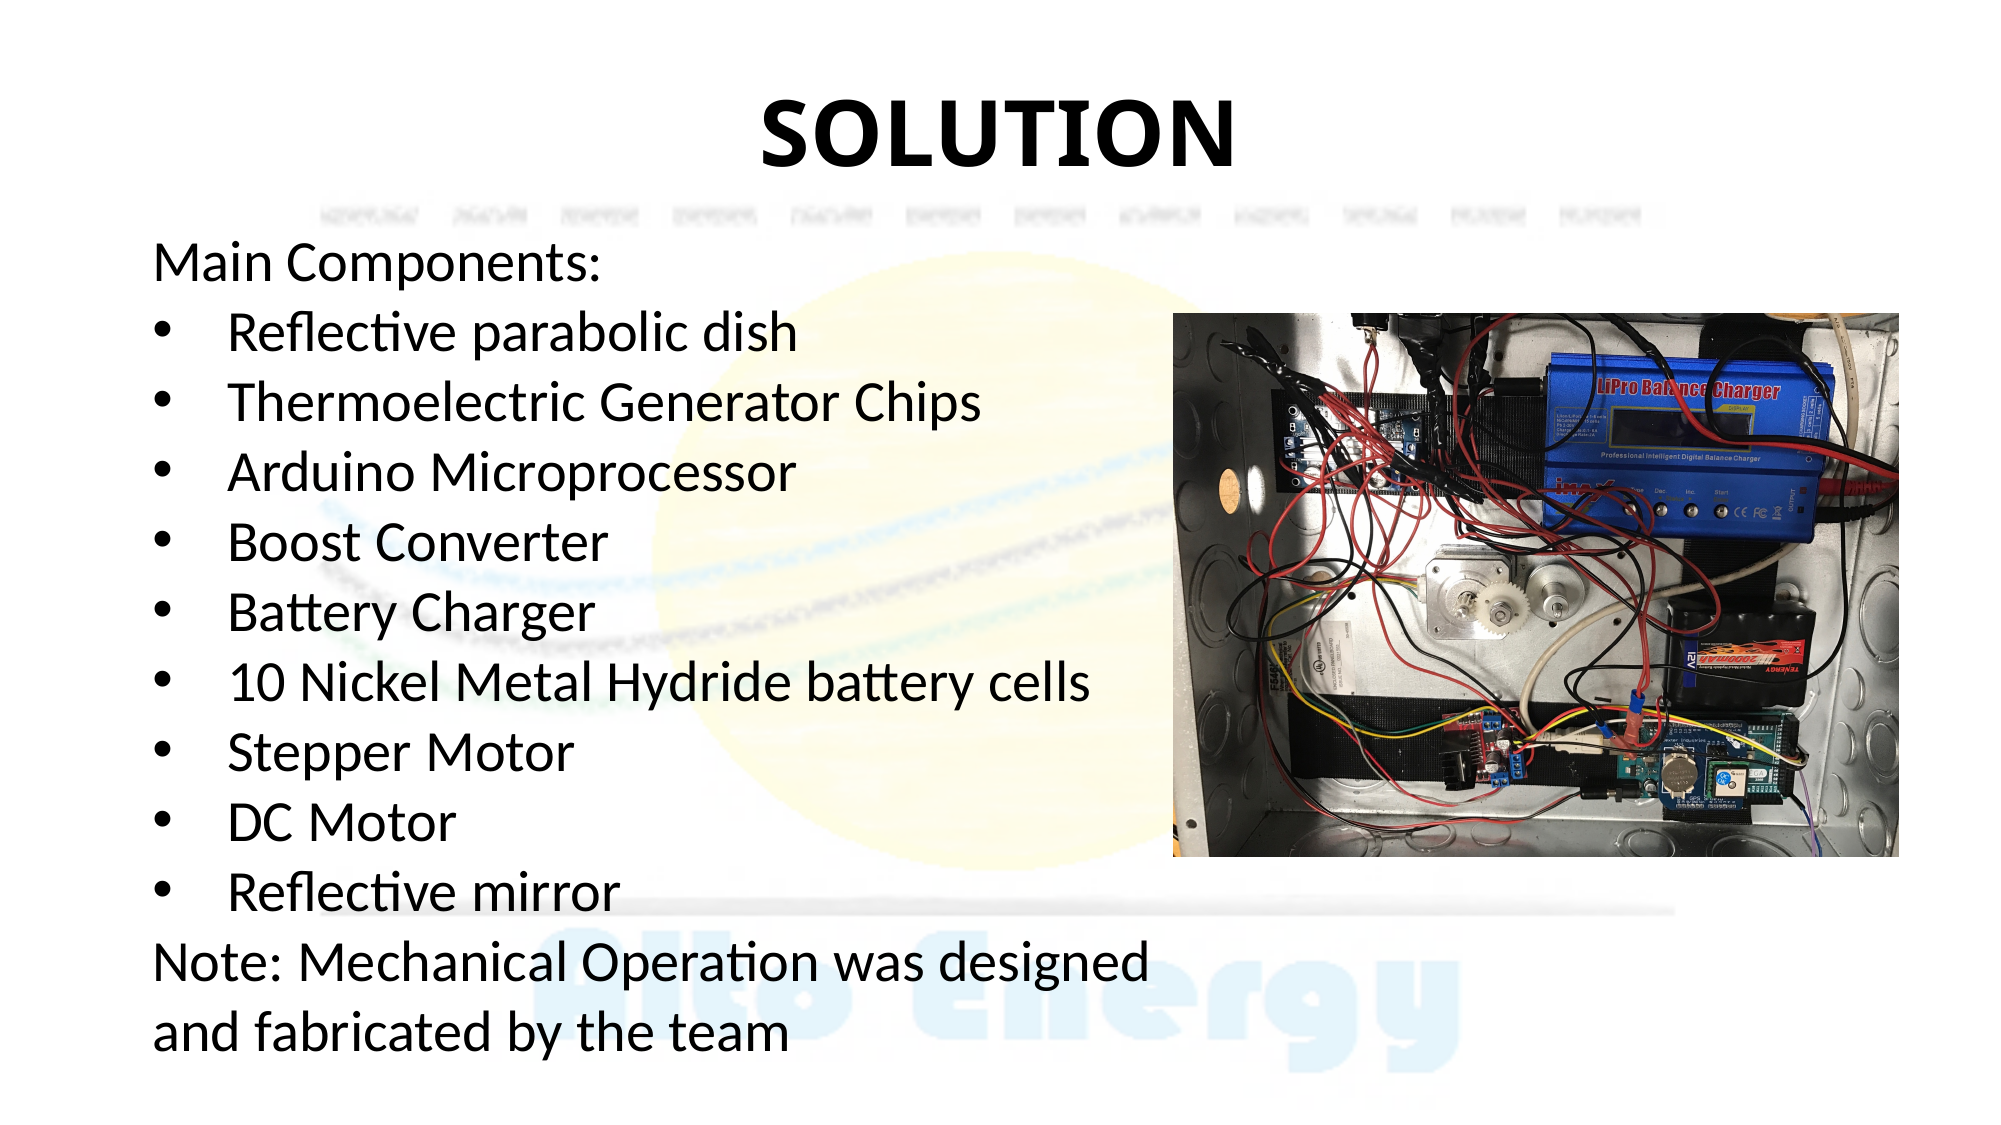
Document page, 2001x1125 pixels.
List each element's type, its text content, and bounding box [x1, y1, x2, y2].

text_box Main Components: Reflective parabolic dish Thermoelectric Generator Chips Arduino Microprocessor Boost Converter Battery Charger 10 Nickel Metal Hydride battery cells Stepper Motor DC Motor Reflective mirror Note: Mechanical Operation was designed and fabricated by the team [137, 216, 1174, 1125]
title SOLUTION [137, 59, 1863, 213]
picture [1173, 313, 1899, 857]
